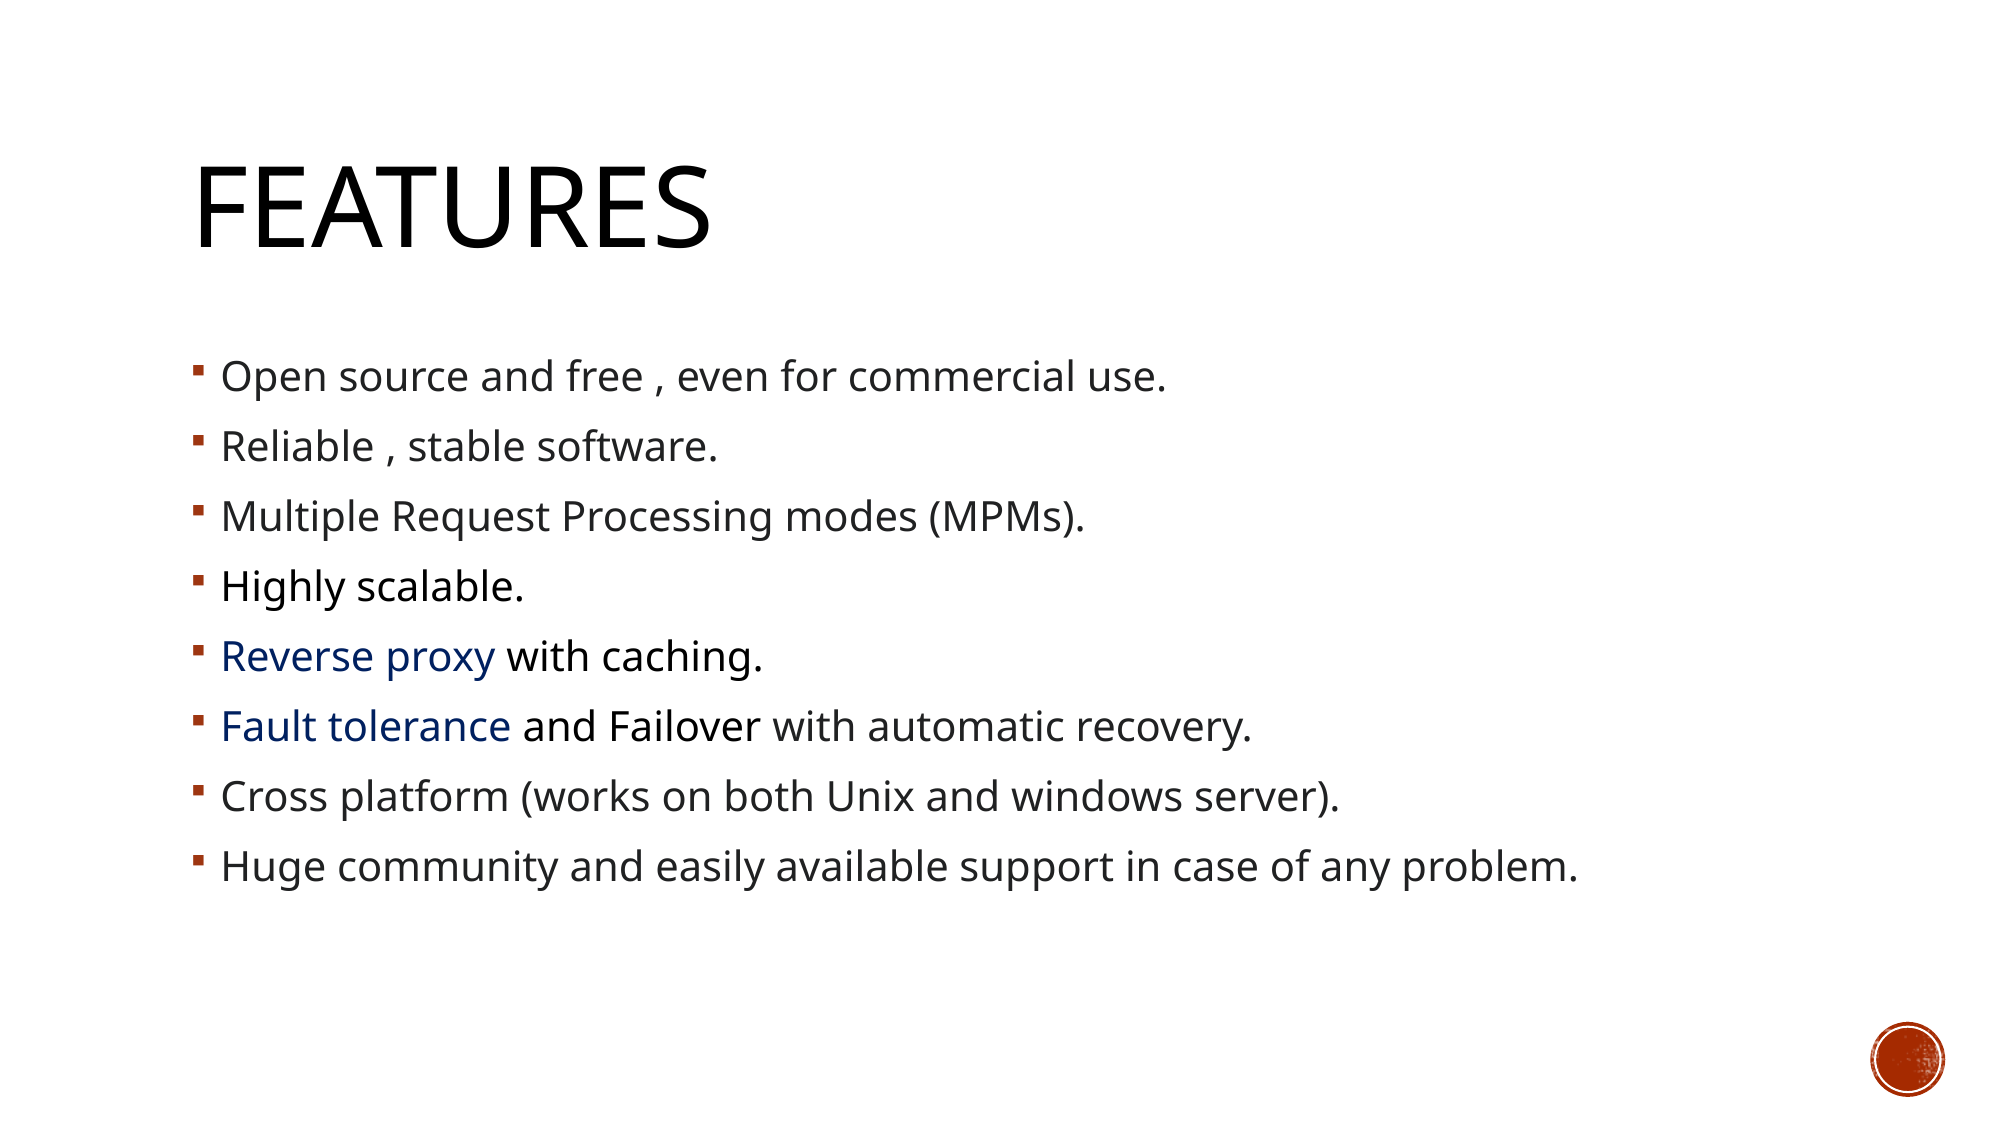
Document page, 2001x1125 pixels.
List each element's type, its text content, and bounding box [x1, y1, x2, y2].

list Open source and free , even for commercial use. Reliable , stable software. Multiple Request Processing modes (MPMs). Highly scalable. Reverse proxy with caching. Fault tolerance and Failover with automatic recovery. Cross platform (works on both Unix and windows server). Huge community and easily available support in case of any problem. [175, 348, 1826, 1013]
title Features [175, 79, 1826, 344]
